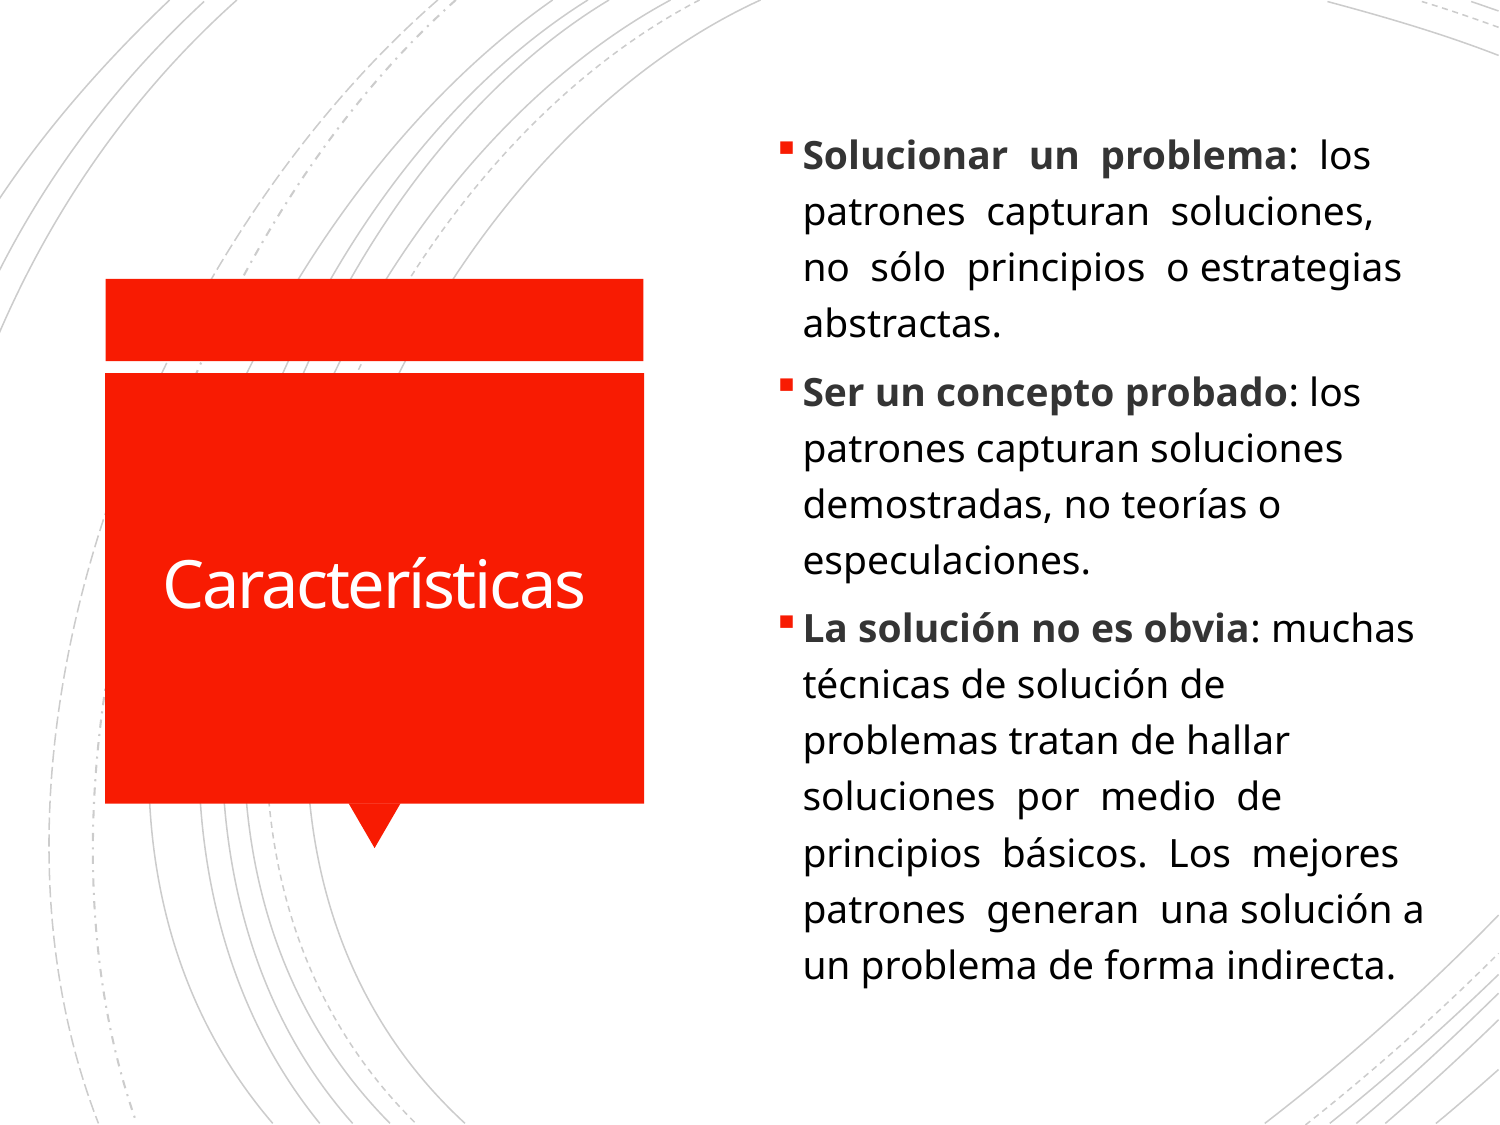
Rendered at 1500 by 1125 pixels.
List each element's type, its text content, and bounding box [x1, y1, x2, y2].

title Características [118, 385, 630, 790]
list Solucionar un problema: los patrones capturan soluciones, no sólo principios o estrategias abstractas. Ser un concepto probado: los patrones capturan soluciones demostradas, no teorías o especulaciones. La solución no es obvia: muchas técnicas de solución de problemas tratan de hallar soluciones por medio de principios básicos. Los mejores patrones generan una solución a un problema de forma indirecta. [761, 113, 1445, 1035]
